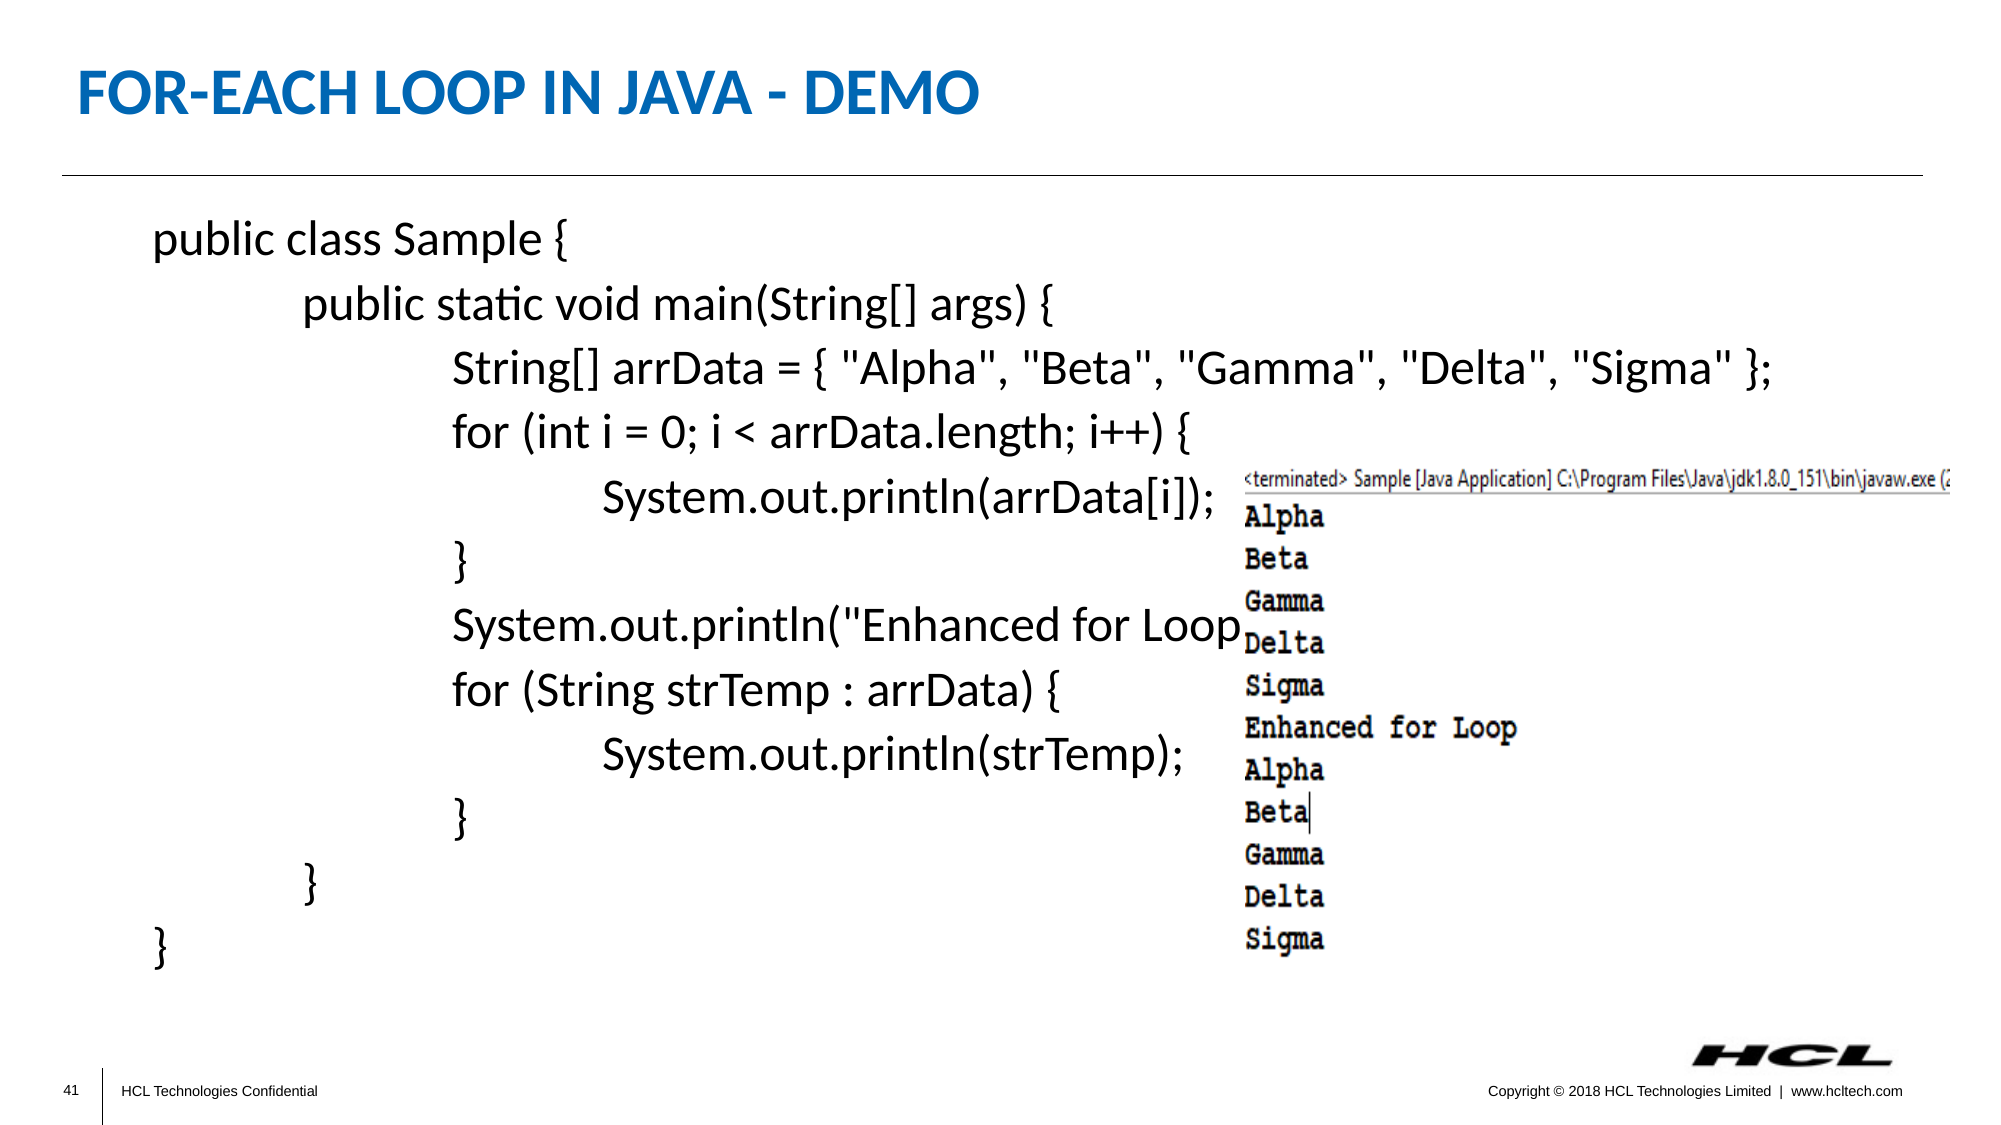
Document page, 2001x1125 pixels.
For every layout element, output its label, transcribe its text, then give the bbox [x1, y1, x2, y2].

picture [1245, 462, 1950, 963]
title For-each loop in Java - Demo [62, 42, 1781, 144]
picture [1660, 1024, 1924, 1080]
list public class Sample { public static void main(String[] args) { String[] arrData = { "Alpha", "Beta", "Gamma", "Delta", "Sigma" }; for (int i = 0; i < arrData.length; i++) { System.out.println(arrData[i]); } System.out.println("Enhanced for Loop"); for (String strTemp : arrData) { System.out.println(strTemp); } } } [62, 204, 1924, 1014]
